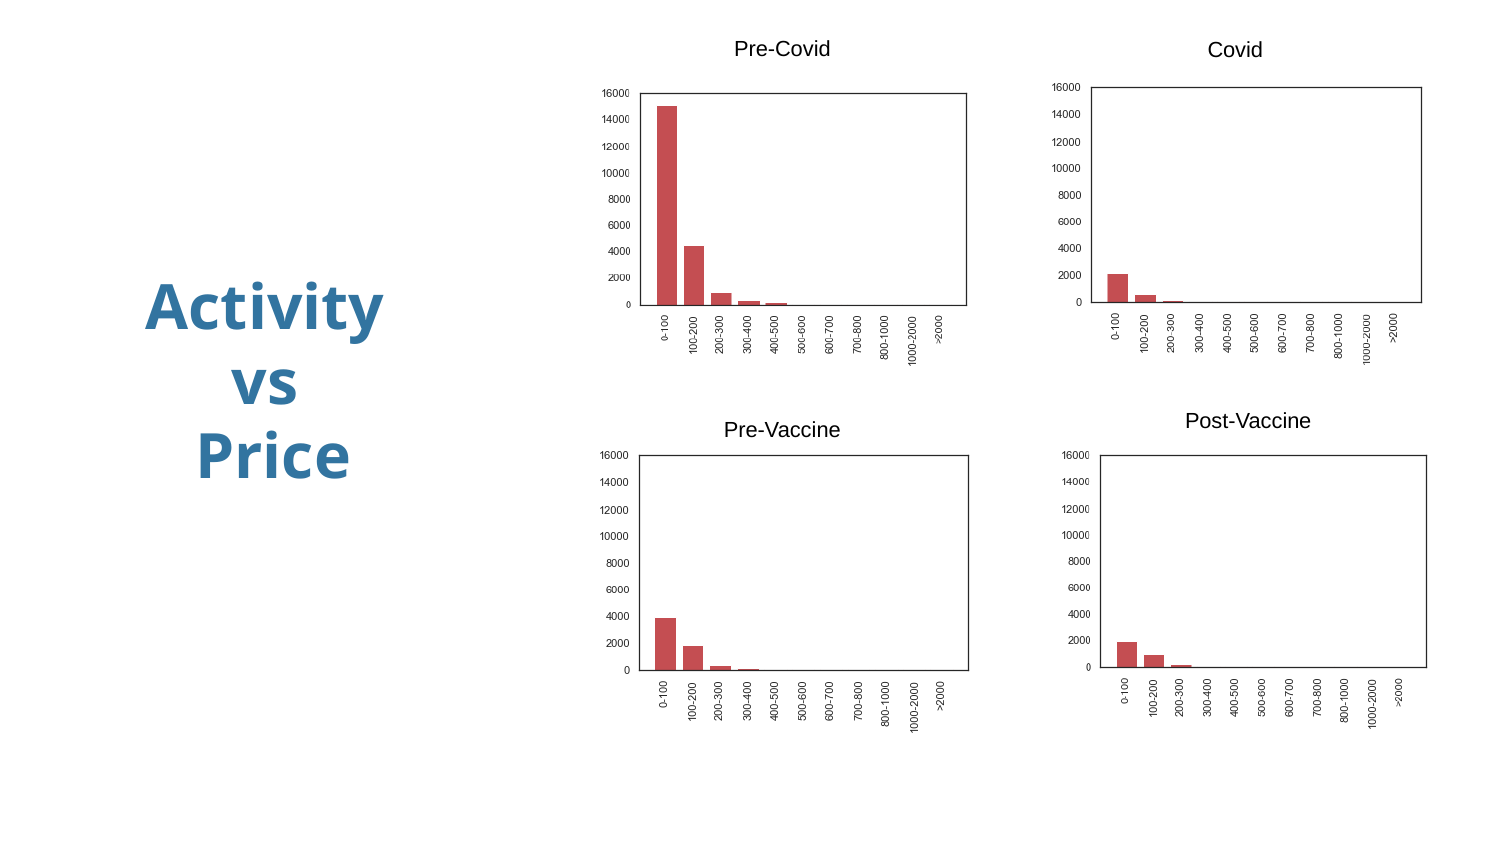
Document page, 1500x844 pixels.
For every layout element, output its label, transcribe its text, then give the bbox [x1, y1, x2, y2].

text_box Pre-Vaccine [625, 407, 939, 443]
picture [1054, 444, 1432, 735]
picture [591, 444, 975, 738]
title Activity vs Price [44, 140, 503, 498]
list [1044, 76, 1427, 370]
picture [594, 81, 972, 372]
text_box Covid [1078, 28, 1392, 70]
text_box Pre-Covid [625, 26, 939, 68]
text_box Post-Vaccine [1091, 399, 1405, 441]
